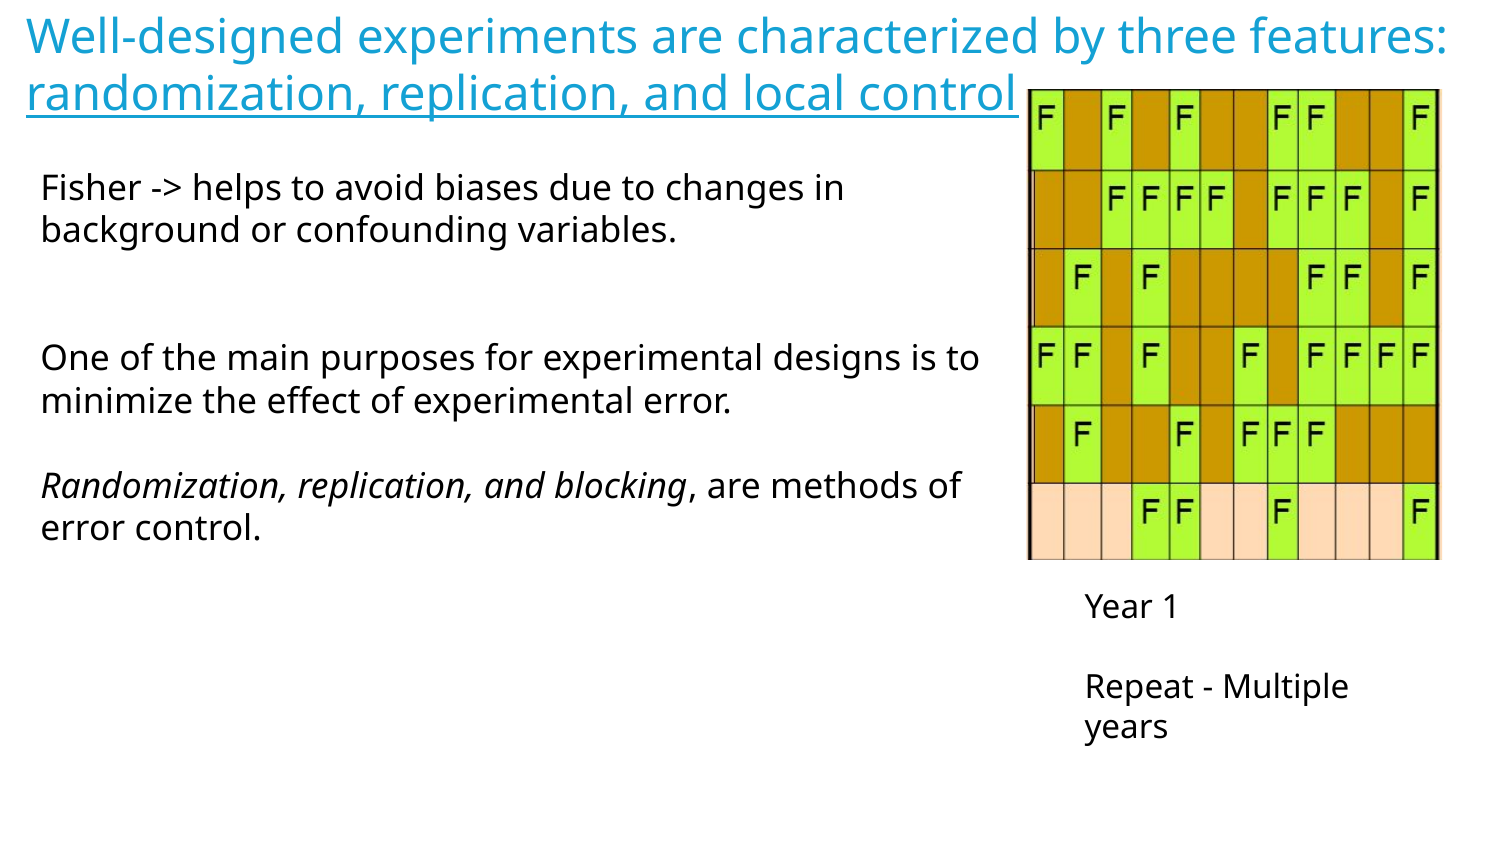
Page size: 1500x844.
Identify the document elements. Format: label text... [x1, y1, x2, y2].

text_box Well-designed experiments are characterized by three features: randomization, replication, and local control [14, 0, 1486, 127]
picture [1026, 89, 1443, 560]
text_box Year 1 Repeat - Multiple years [1069, 570, 1454, 760]
text_box Fisher -> helps to avoid biases due to changes in background or confounding variables. One of the main purposes for experimental designs is to minimize the effect of experimental error. Randomization, replication, and blocking, are methods of error control. [29, 159, 1027, 588]
